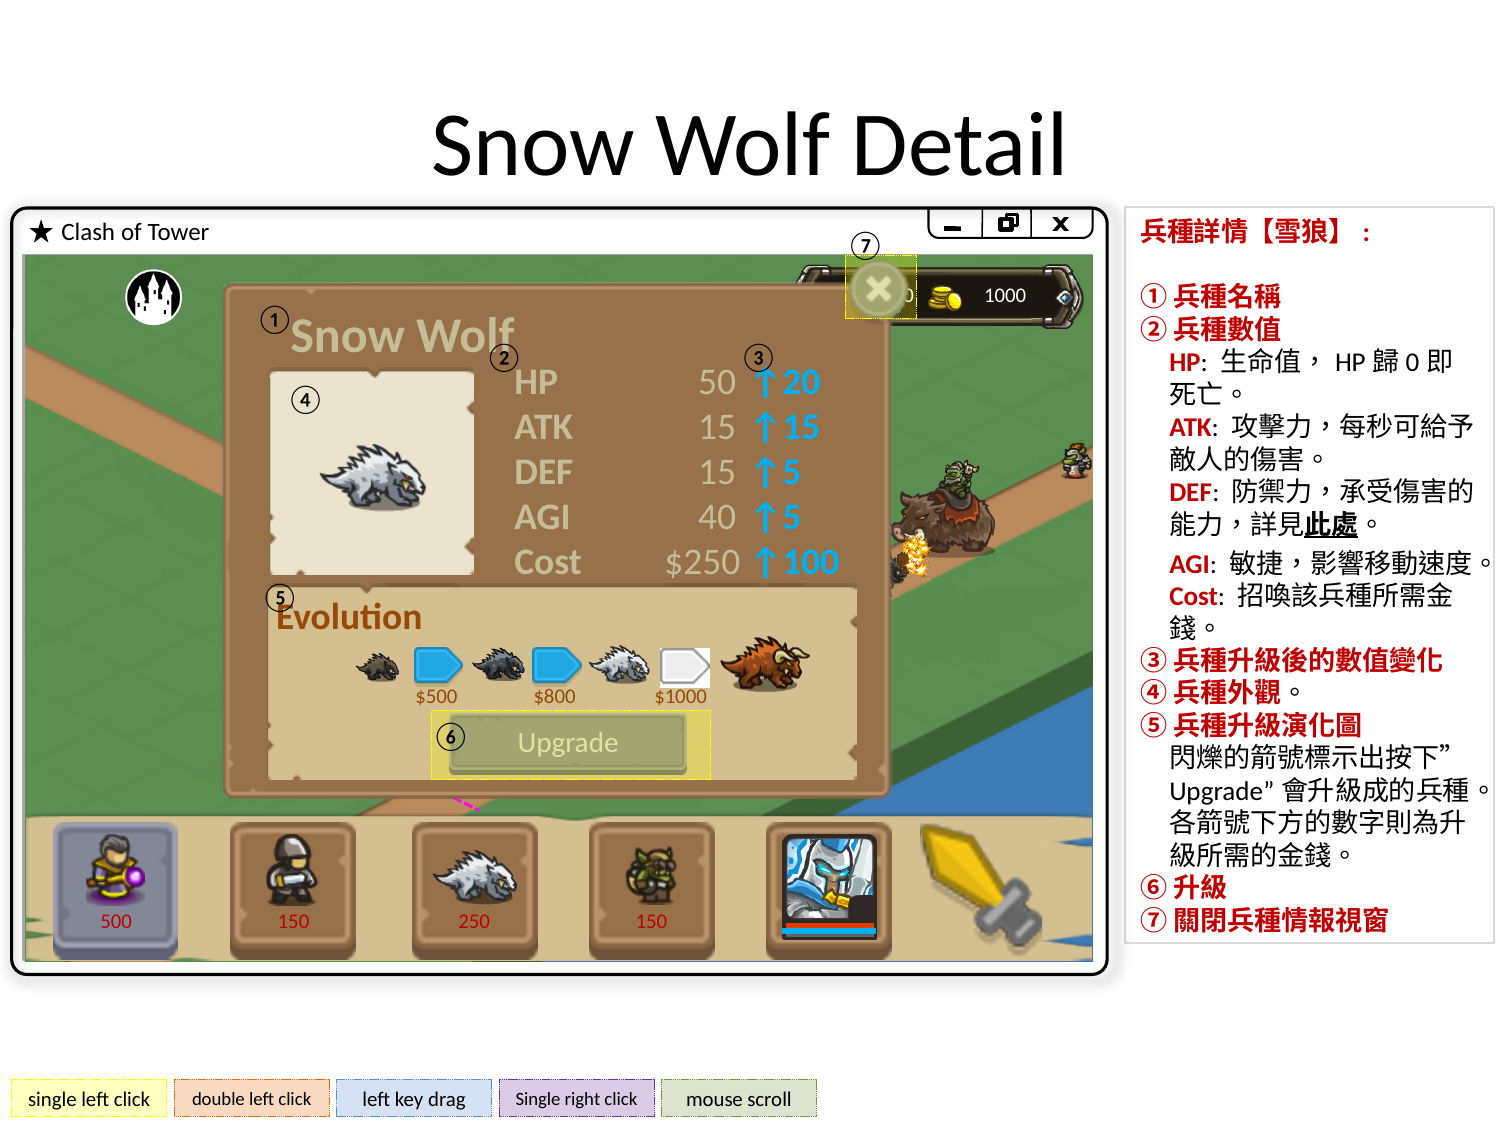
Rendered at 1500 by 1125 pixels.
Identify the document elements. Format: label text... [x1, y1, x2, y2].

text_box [928, 207, 1093, 239]
text_box single left click [10, 1077, 169, 1118]
text_box Single right click [497, 1077, 656, 1118]
text_box 兵種詳情【雪狼】: ①兵種名稱 ②兵種數值 HP: 生命值，HP歸0即死亡。 ATK: 攻擊力，每秒可給予敵人的傷害。 DEF: 防禦力，承受傷害的能力，詳見此處。 AGI: 敏捷，影響移動速度。 Cost: 招喚該兵種所需金錢。 ③兵種升級後的數值變化 ④兵種外觀。 ⑤兵種升級演化圖 閃爍的箭號標示出按下”Upgrade”會升級成的兵種。各箭號下方的數字則為升級所需的金錢。 ⑥升級 ⑦關閉兵種情報視窗 [1125, 207, 1495, 944]
text_box [9, 205, 1110, 977]
text_box [831, 219, 883, 253]
title Snow Wolf Detail [75, 45, 1425, 212]
text_box mouse scroll [75, 201, 1125, 233]
picture [25, 255, 1093, 962]
text_box left key drag [334, 1077, 494, 1118]
text_box double left click [172, 1077, 331, 1118]
text_box mouse scroll [659, 1077, 818, 1118]
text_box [29, 207, 516, 253]
